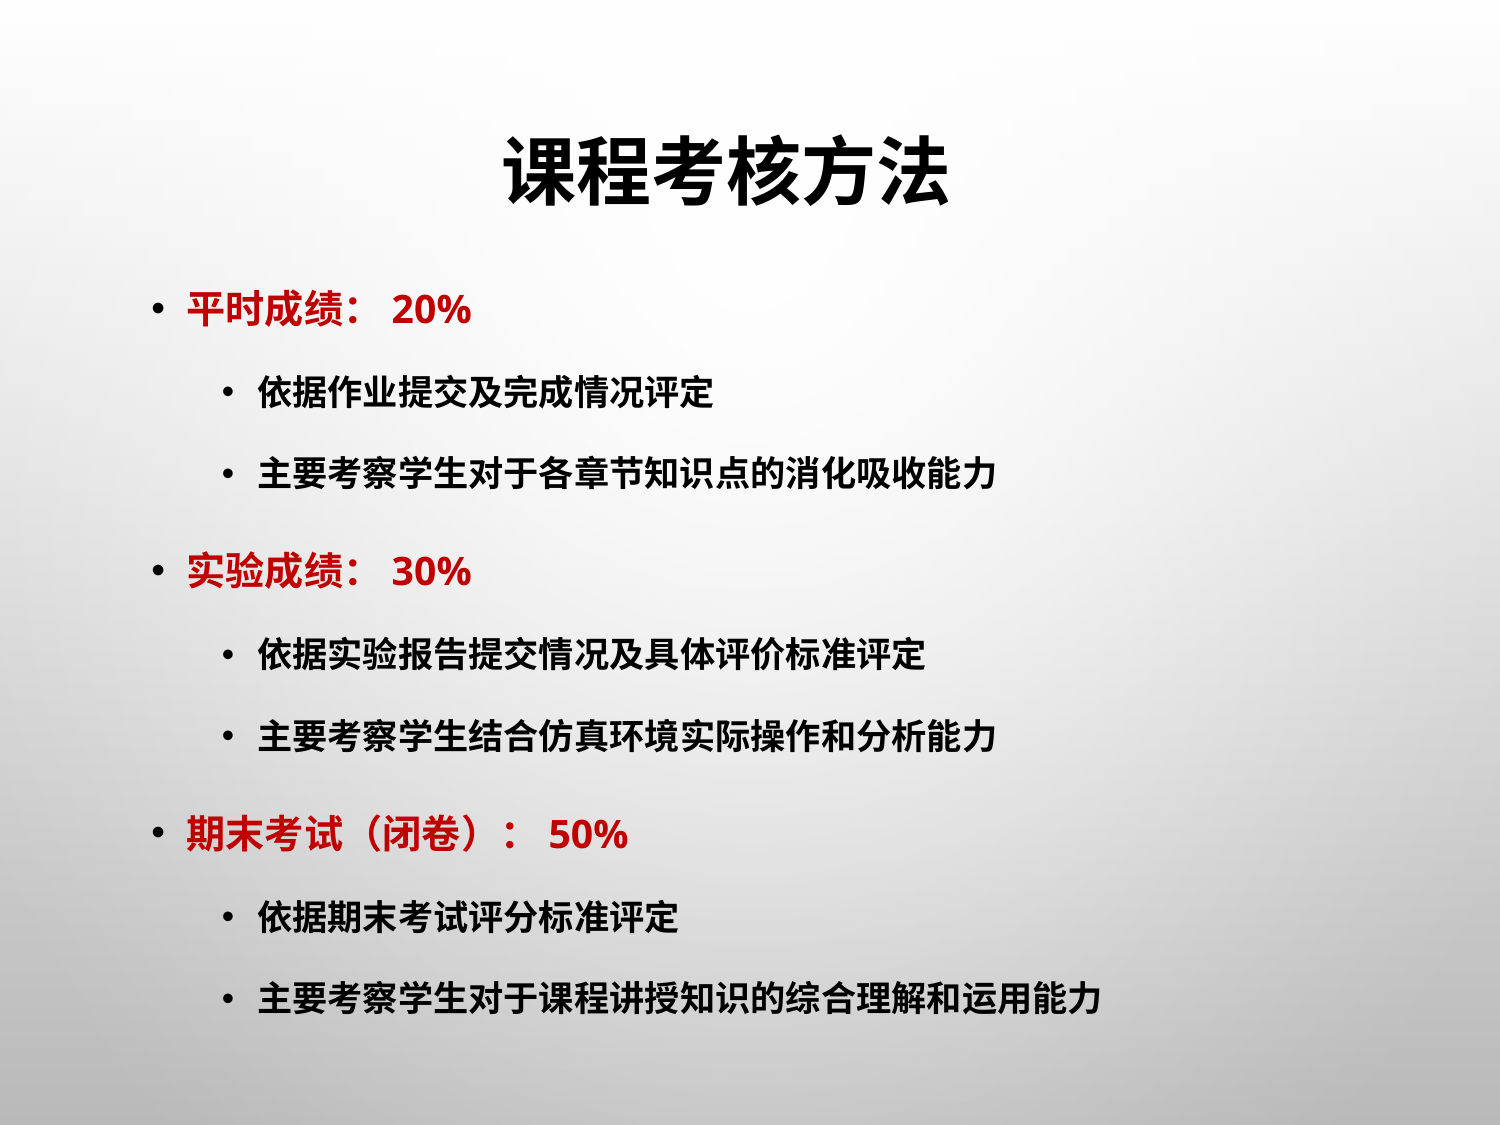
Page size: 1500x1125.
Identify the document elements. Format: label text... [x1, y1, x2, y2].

title 课程考核方法 [88, 44, 1364, 306]
picture [0, 0, 1500, 1125]
list 平时成绩：20% 依据作业提交及完成情况评定 主要考察学生对于各章节知识点的消化吸收能力 实验成绩：30% 依据实验报告提交情况及具体评价标准评定 主要考察学生结合仿真环境实际操作和分析能力 期末考试（闭卷）：50% 依据期末考试评分标准评定 主要考察学生对于课程讲授知识的综合理解和运用能力 [136, 243, 1412, 1034]
